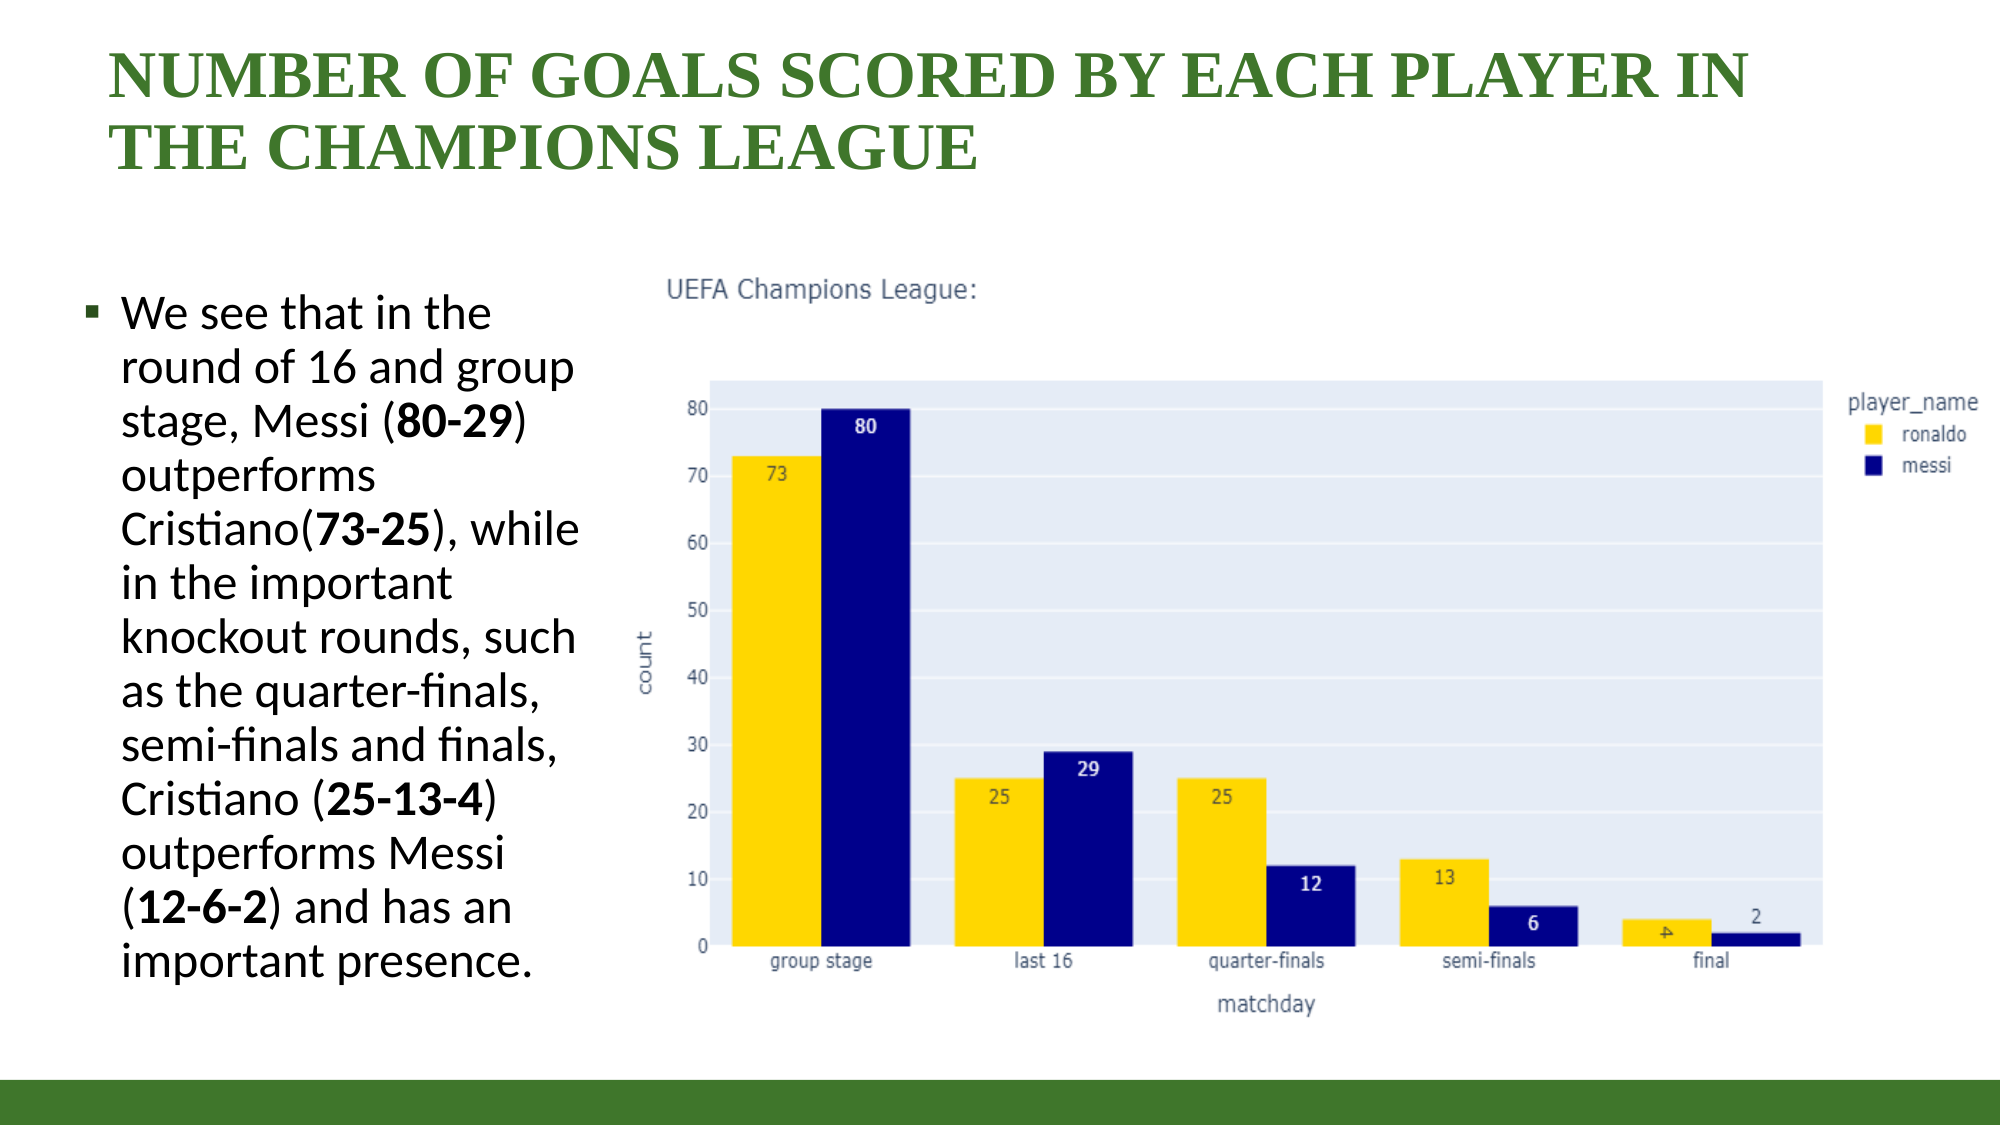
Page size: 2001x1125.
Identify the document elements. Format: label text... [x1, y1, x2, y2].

title Number of goals scored by each player in the Champions League [94, 28, 1779, 192]
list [595, 217, 2000, 1078]
list We see that in the round of 16 and group stage, Messi (80-29) outperforms Cristiano(73-25), while in the important knockout rounds, such as the quarter-finals, semi-finals and finals, Cristiano (25-13-4) outperforms Messi (12-6-2) and has an important presence. [60, 279, 595, 1017]
